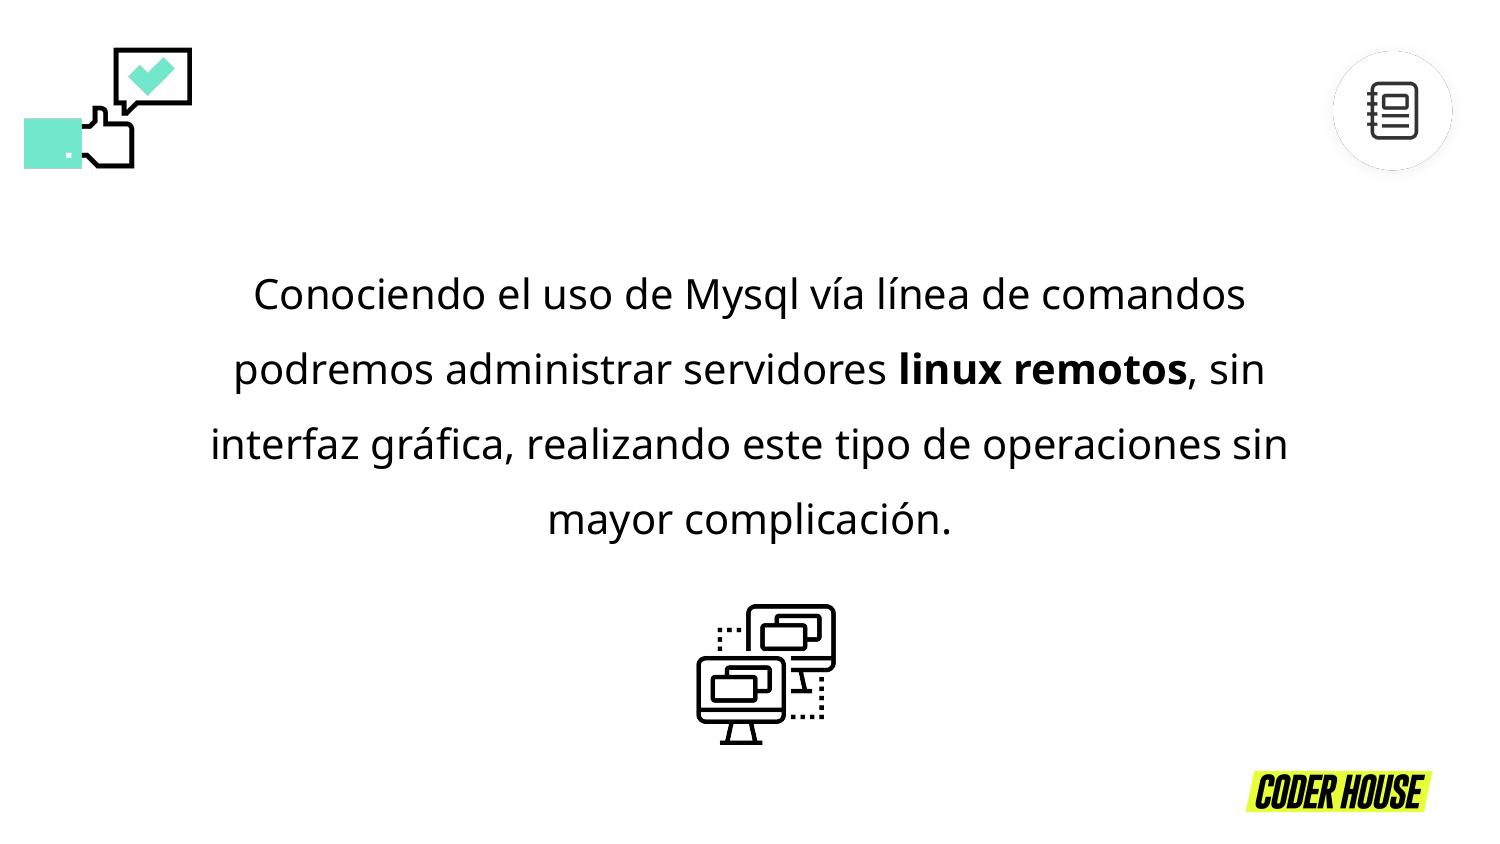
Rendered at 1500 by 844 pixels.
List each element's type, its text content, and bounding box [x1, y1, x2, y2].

text_box Conociendo el uso de Mysql vía línea de comandos podremos administrar servidores linux remotos, sin interfaz gráfica, realizando este tipo de operaciones sin mayor complicación. [154, 272, 1346, 513]
picture [24, 24, 192, 192]
picture [1318, 36, 1467, 185]
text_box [660, 569, 872, 780]
picture [1241, 764, 1437, 819]
